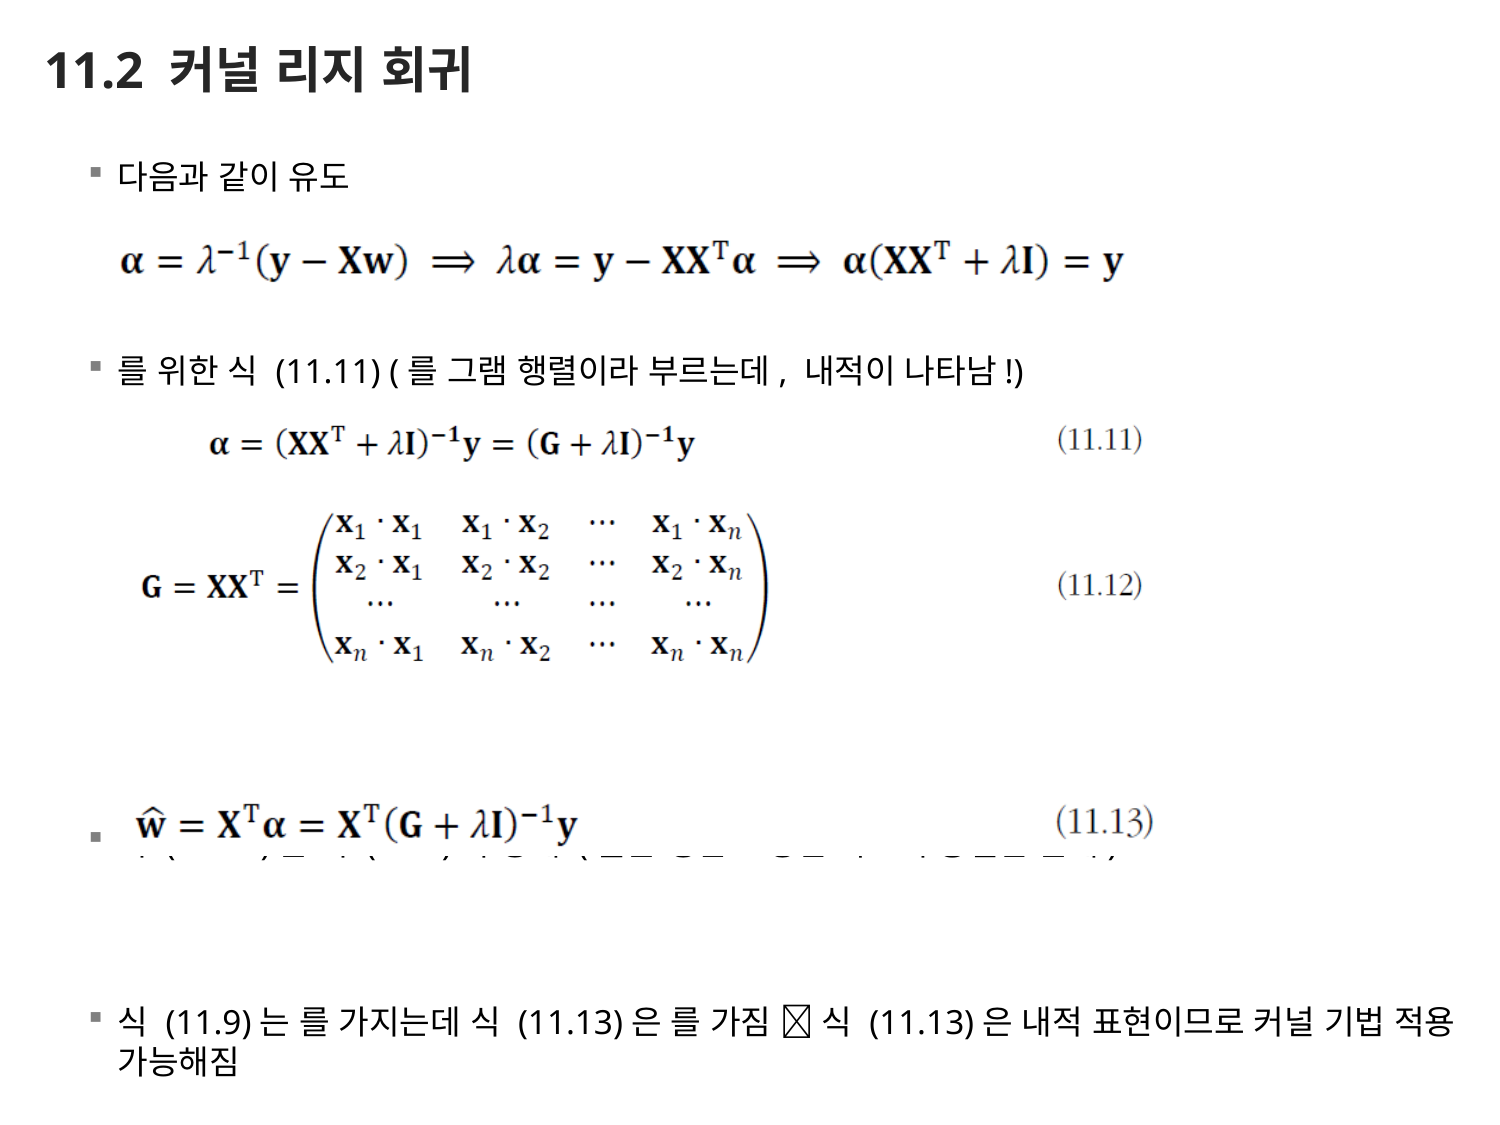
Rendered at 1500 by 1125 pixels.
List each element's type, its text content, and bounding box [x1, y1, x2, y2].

picture [111, 231, 1130, 292]
picture [117, 786, 1159, 856]
title 11.2 커널 리지 회귀 [29, 23, 1448, 114]
picture [131, 414, 1146, 668]
